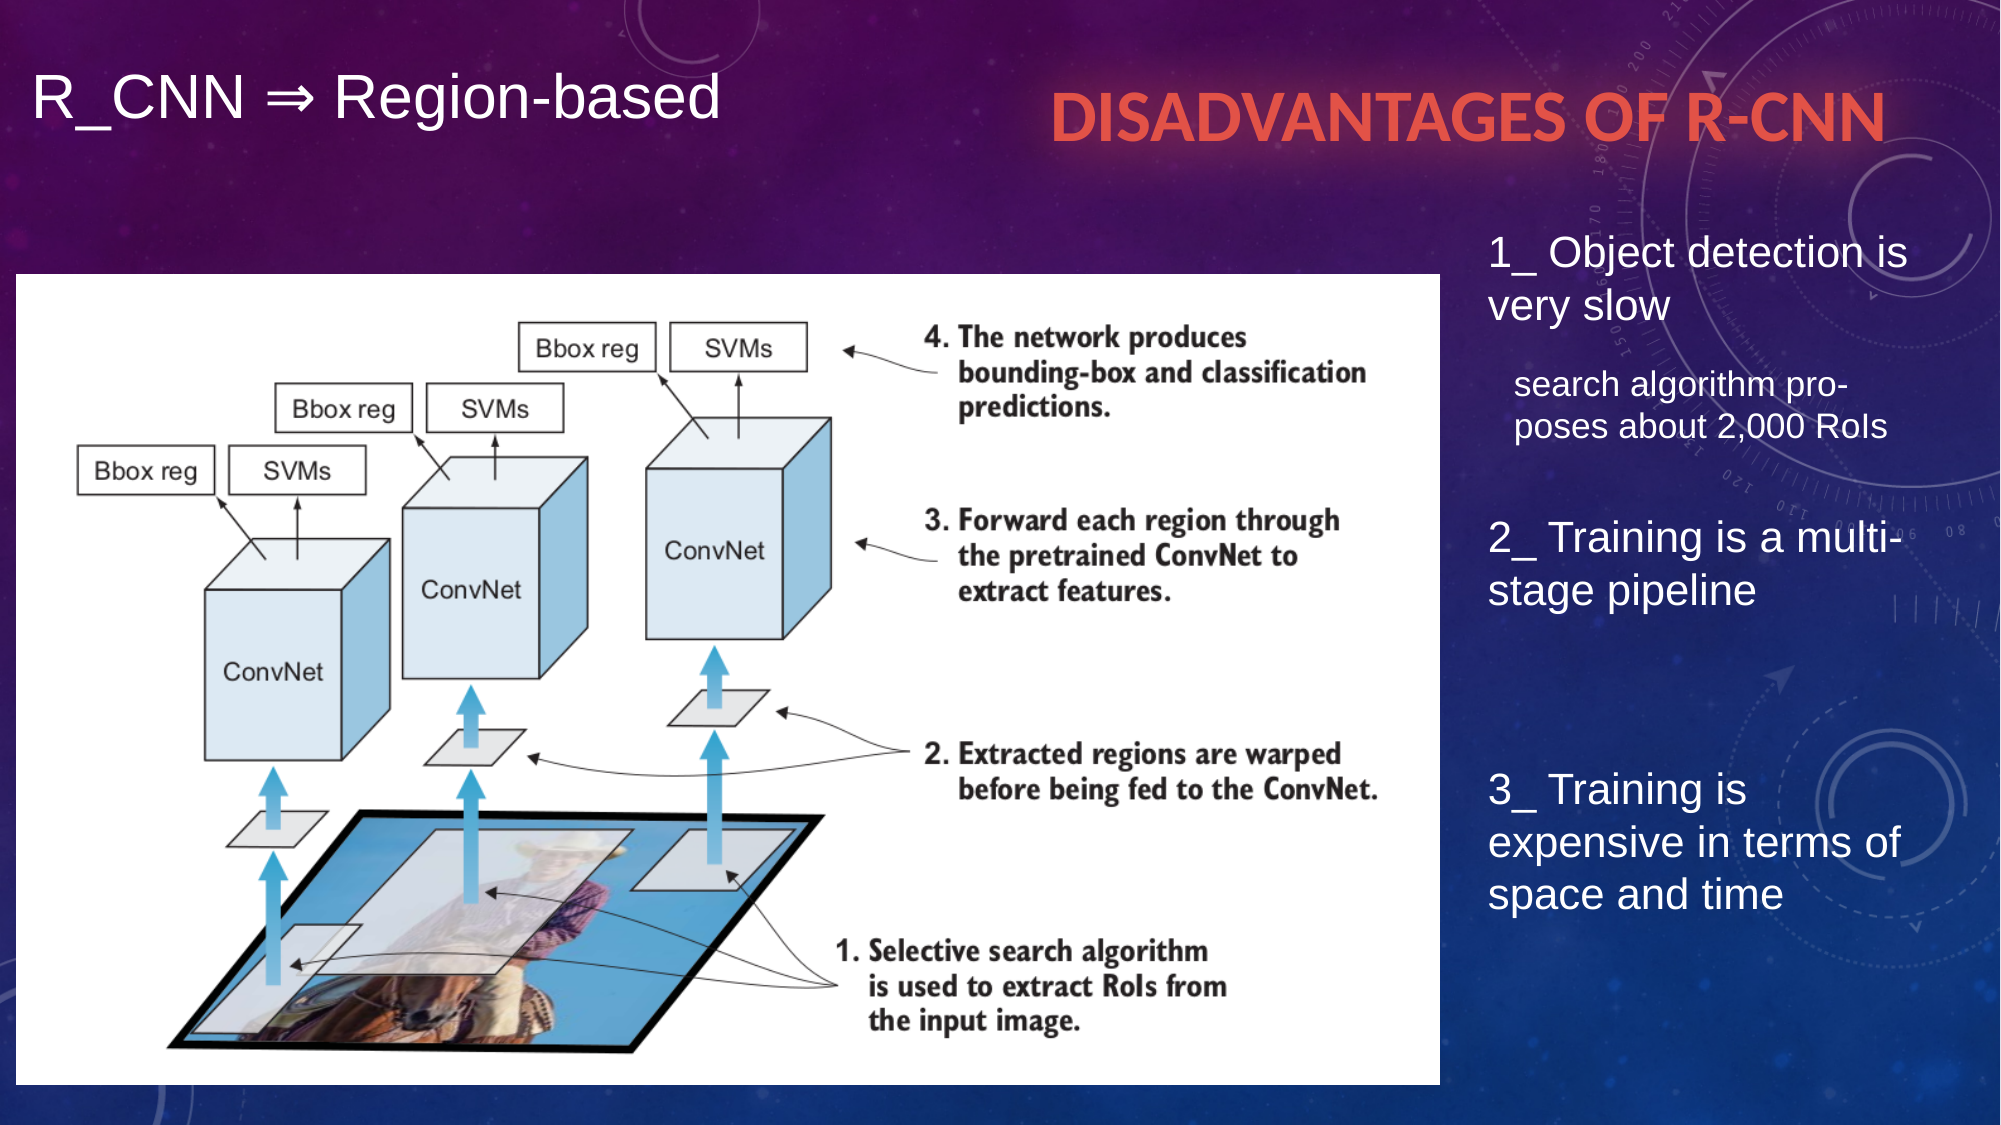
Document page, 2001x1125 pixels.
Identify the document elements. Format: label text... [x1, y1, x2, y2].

picture [0, 0, 2001, 1125]
text_box R_CNN ⇒ Region-based [16, 41, 921, 147]
text_box 1_ Object detection is very slow [1473, 230, 1966, 345]
text_box 3_ Training is expensive in terms of space and time [1473, 746, 1966, 934]
text_box 2_ Training is a multi-stage pipeline [1473, 494, 1966, 630]
text_box DISADVANTAGES OF R-CNN [1038, 51, 1952, 189]
text_box search algorithm pro- poses about 2,000 RoIs [1498, 345, 1991, 461]
